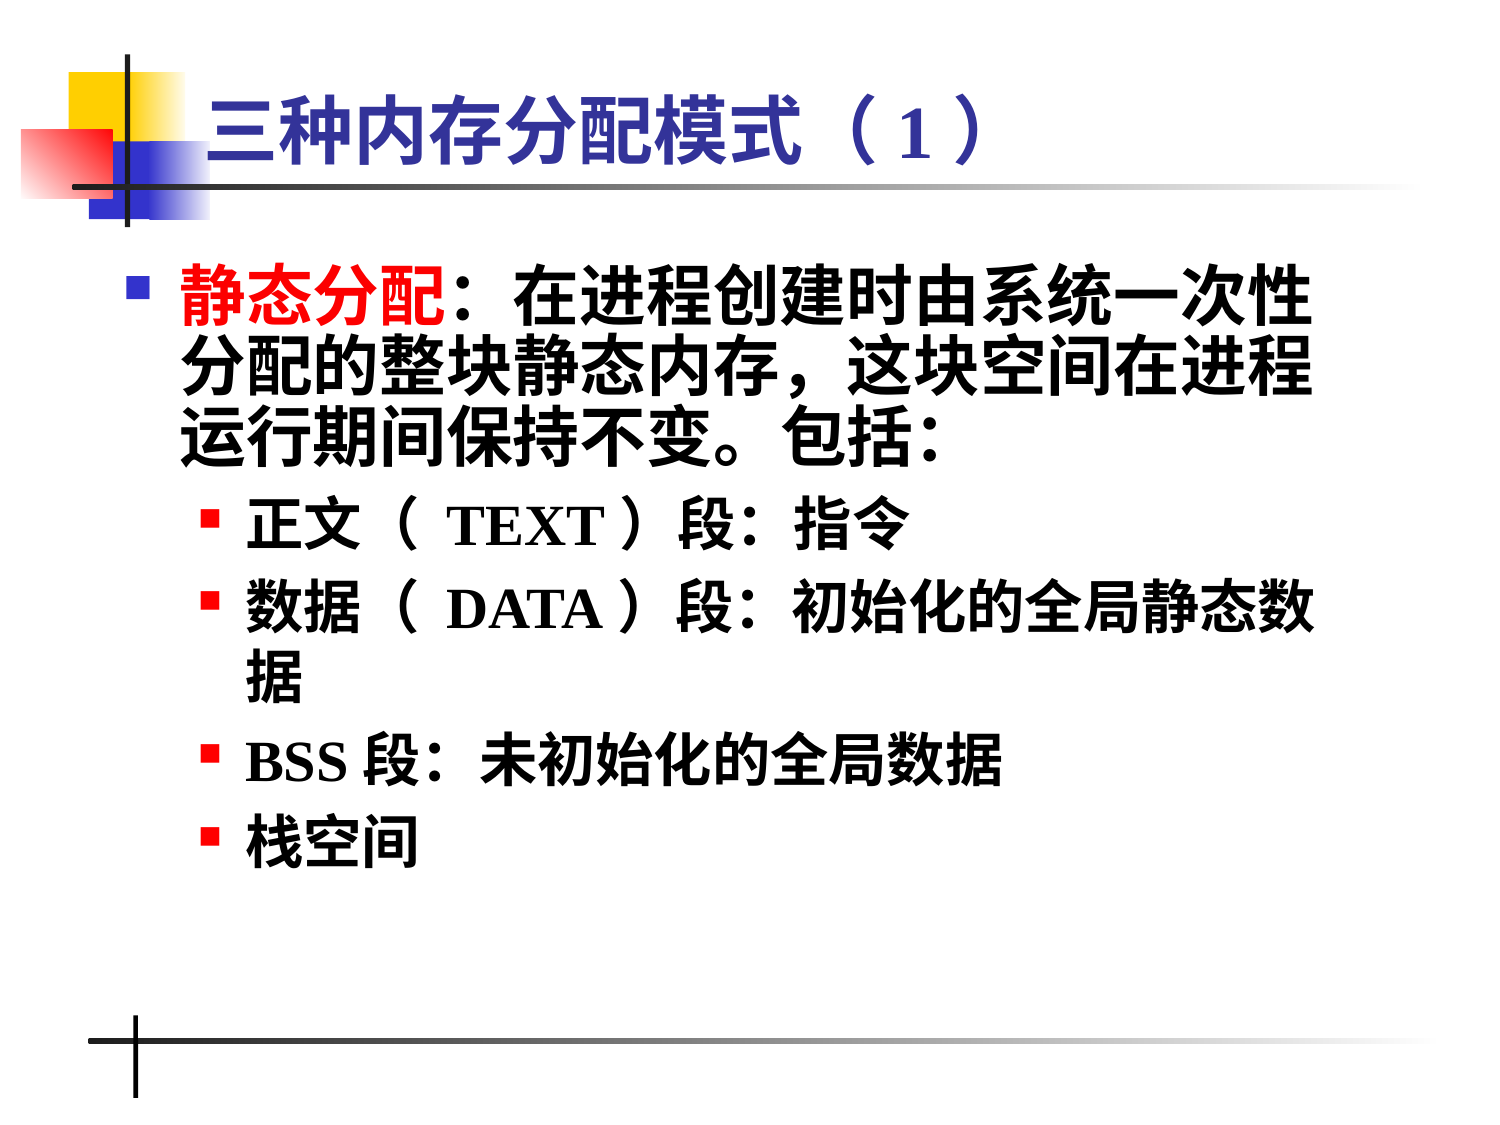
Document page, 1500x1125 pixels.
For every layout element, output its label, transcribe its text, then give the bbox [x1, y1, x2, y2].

list 静态分配：在进程创建时由系统一次性分配的整块静态内存，这块空间在进程运行期间保持不变。包括： 正文（ TEXT）段：指令 数据（ DATA）段：初始化的全局静态数据 BSS段：未初始化的全局数据 栈空间 [107, 254, 1384, 931]
title 三种内存分配模式（1） [188, 23, 1468, 181]
